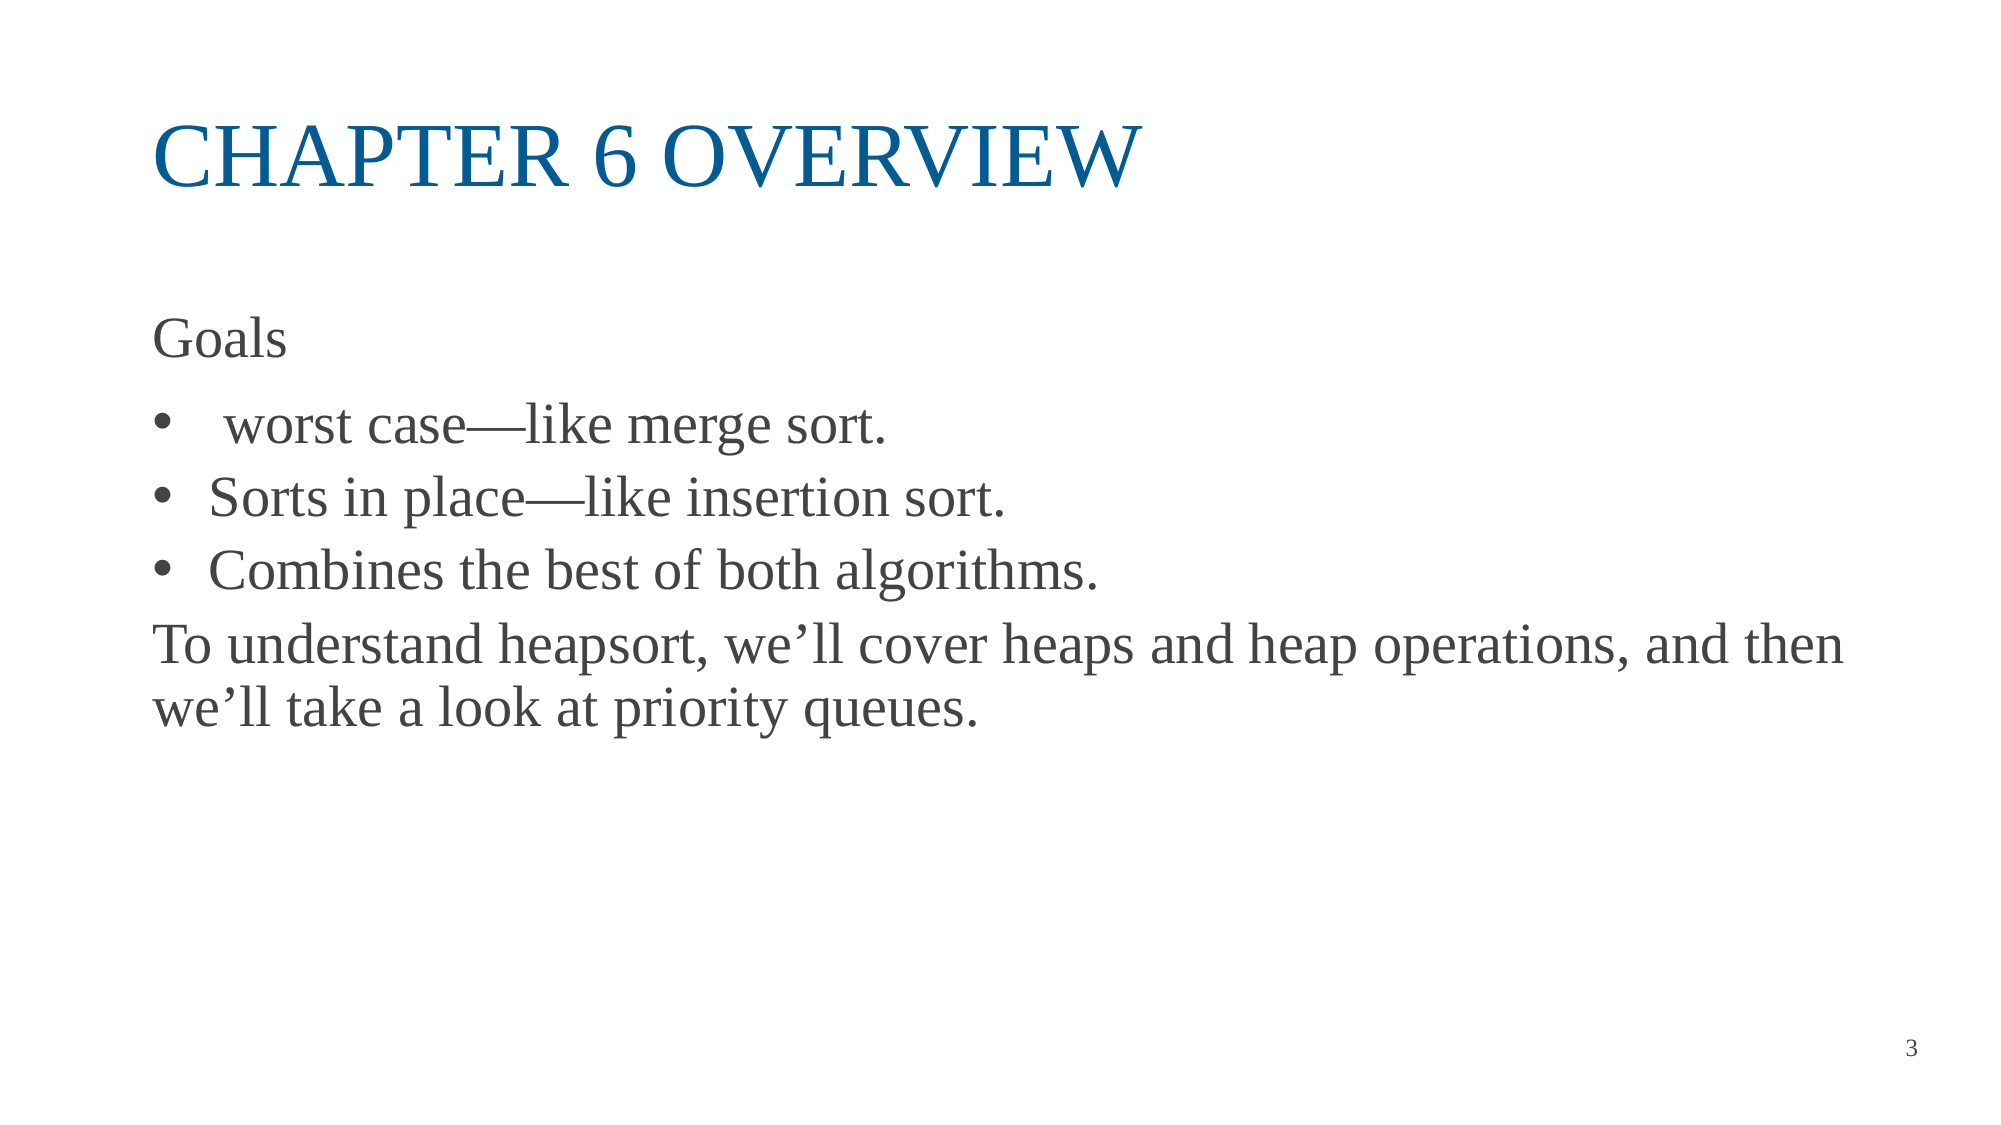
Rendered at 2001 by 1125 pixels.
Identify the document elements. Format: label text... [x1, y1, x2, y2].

title CHAPTER 6 OVERVIEW [137, 48, 1863, 266]
slide_number 3 [1483, 1016, 1934, 1077]
